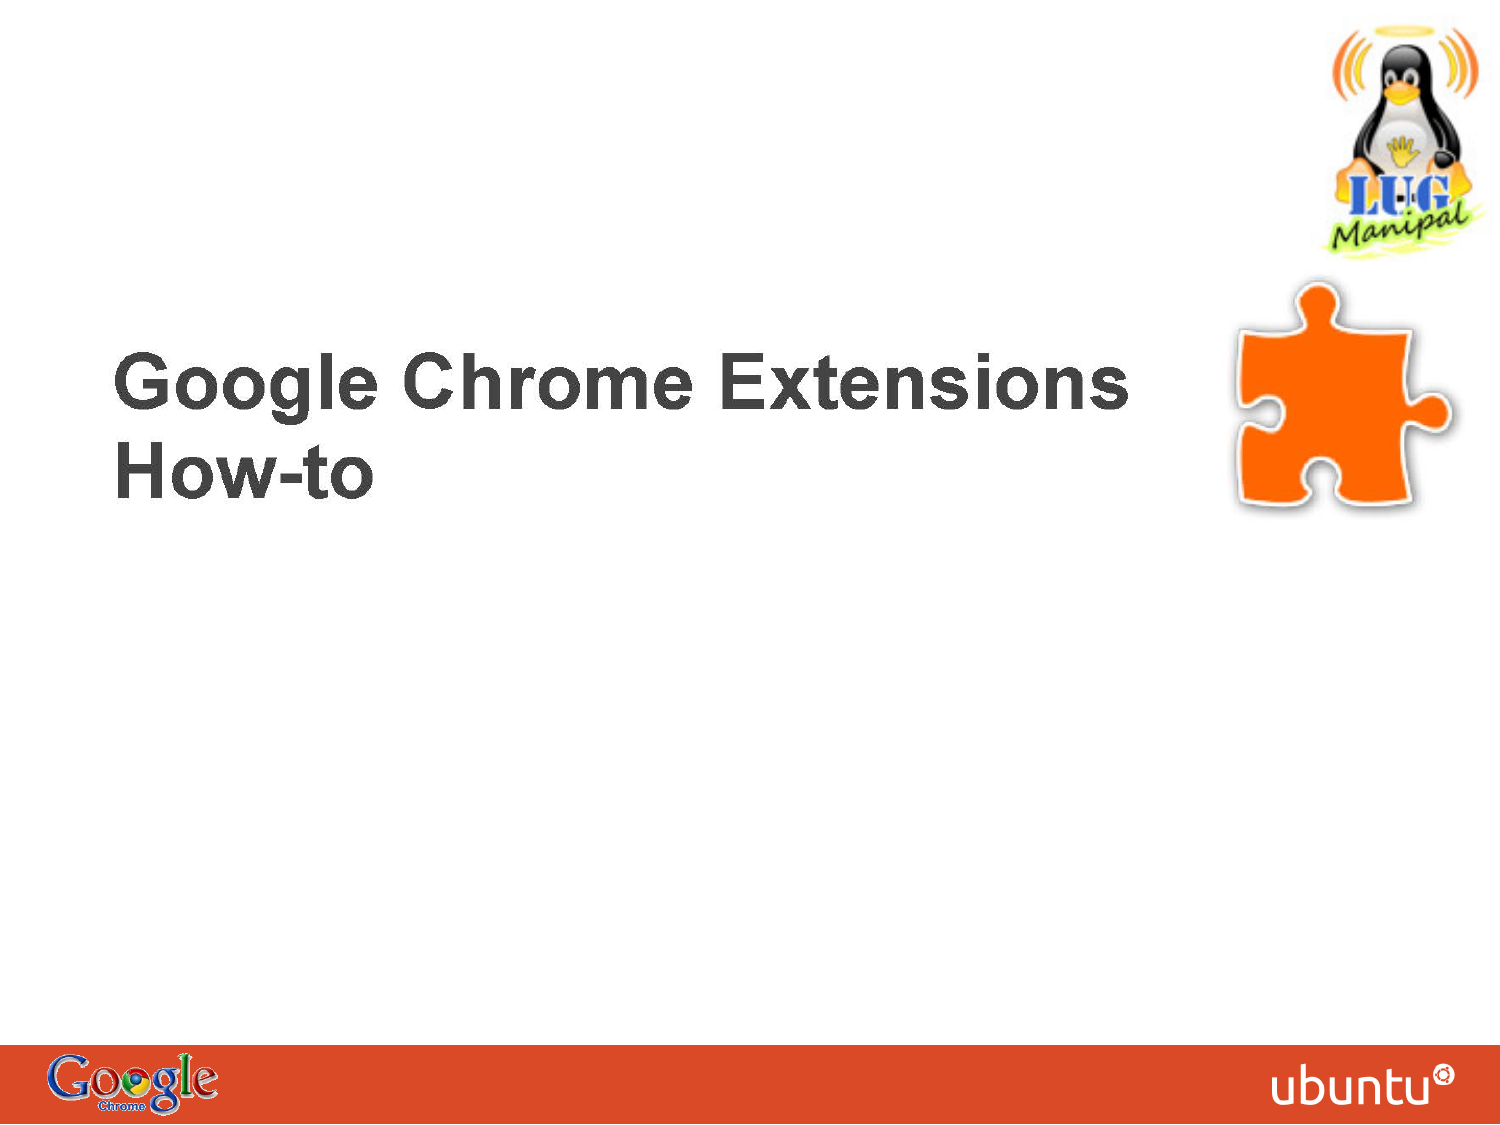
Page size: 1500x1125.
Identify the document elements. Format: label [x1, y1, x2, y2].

picture [0, 1037, 1500, 1125]
picture [0, 0, 1500, 542]
